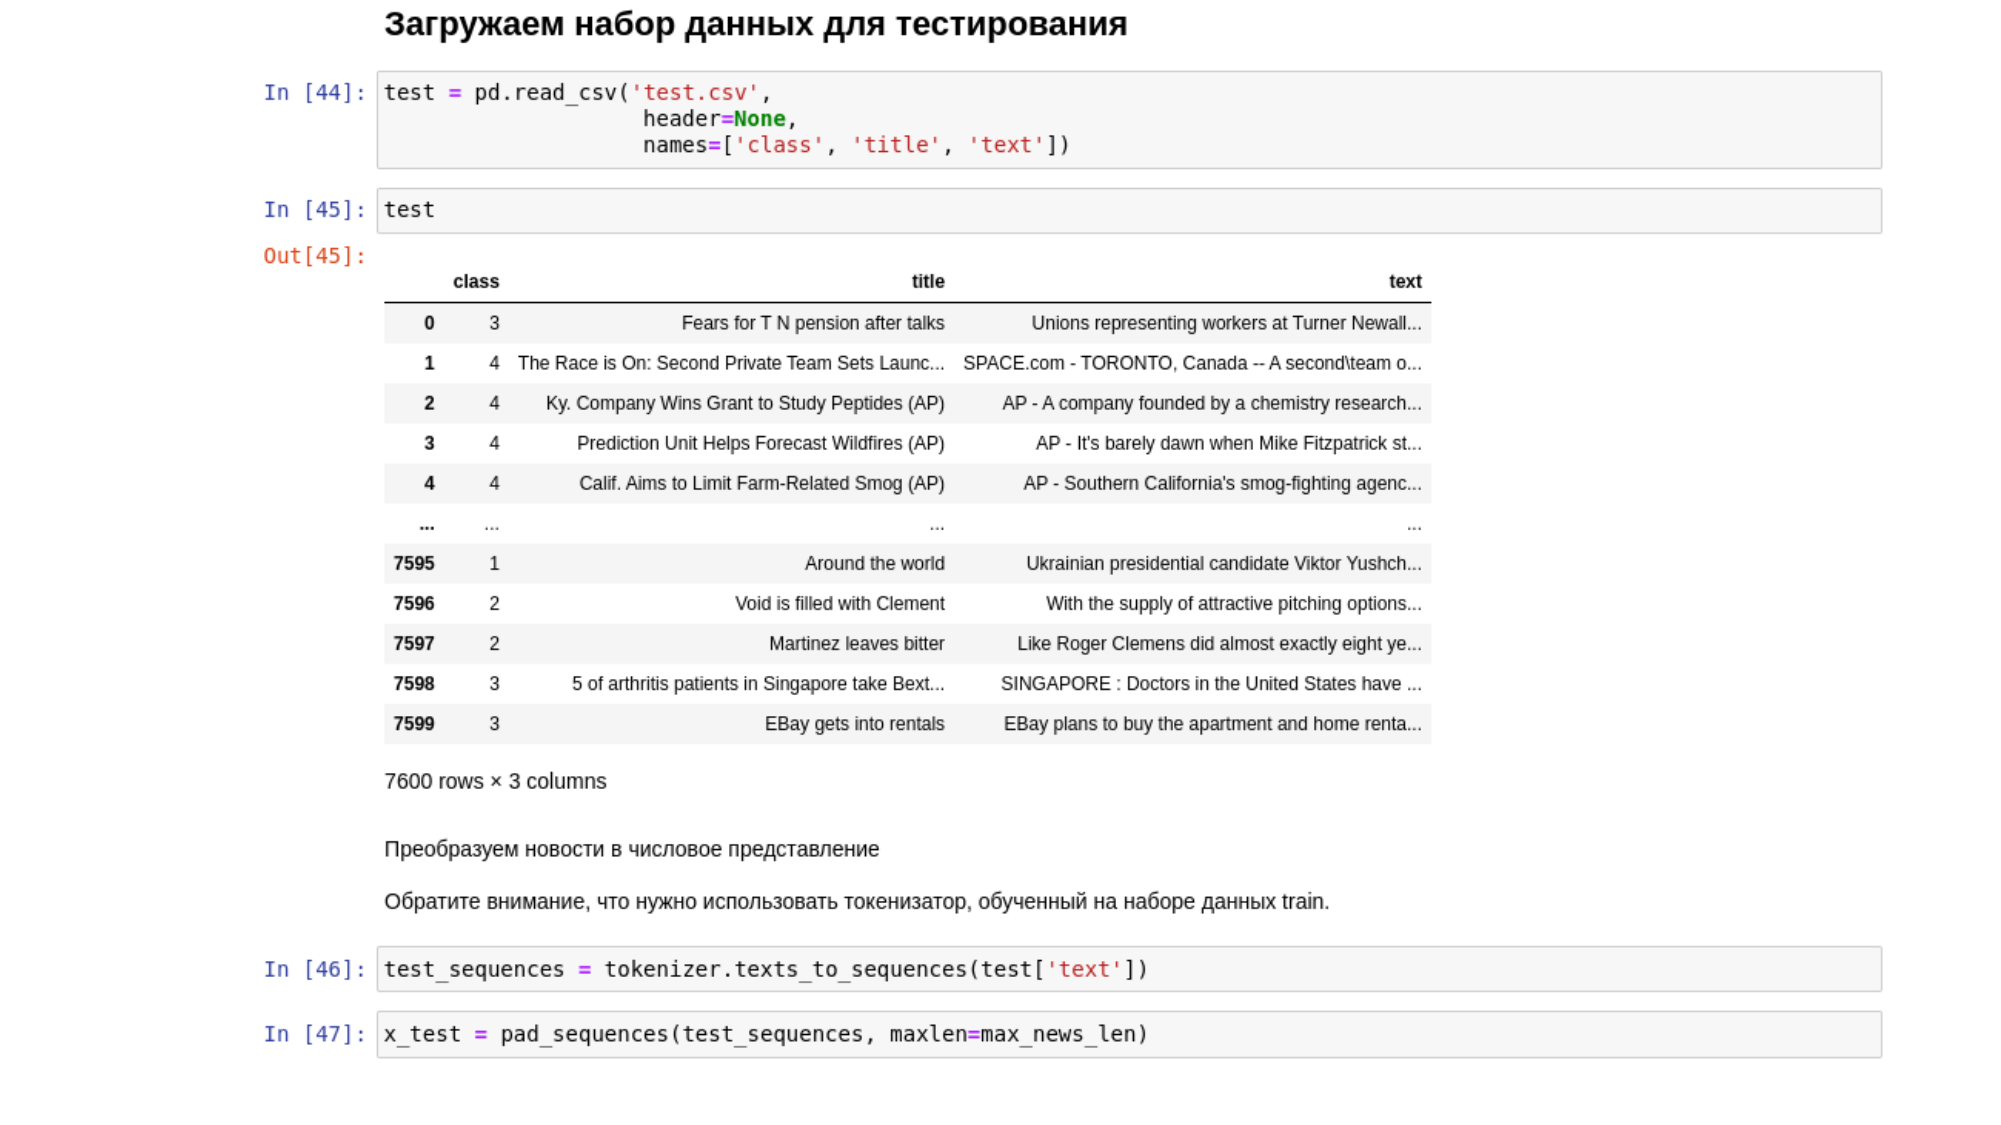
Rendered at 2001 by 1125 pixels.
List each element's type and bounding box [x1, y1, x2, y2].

list [243, 0, 1892, 1071]
